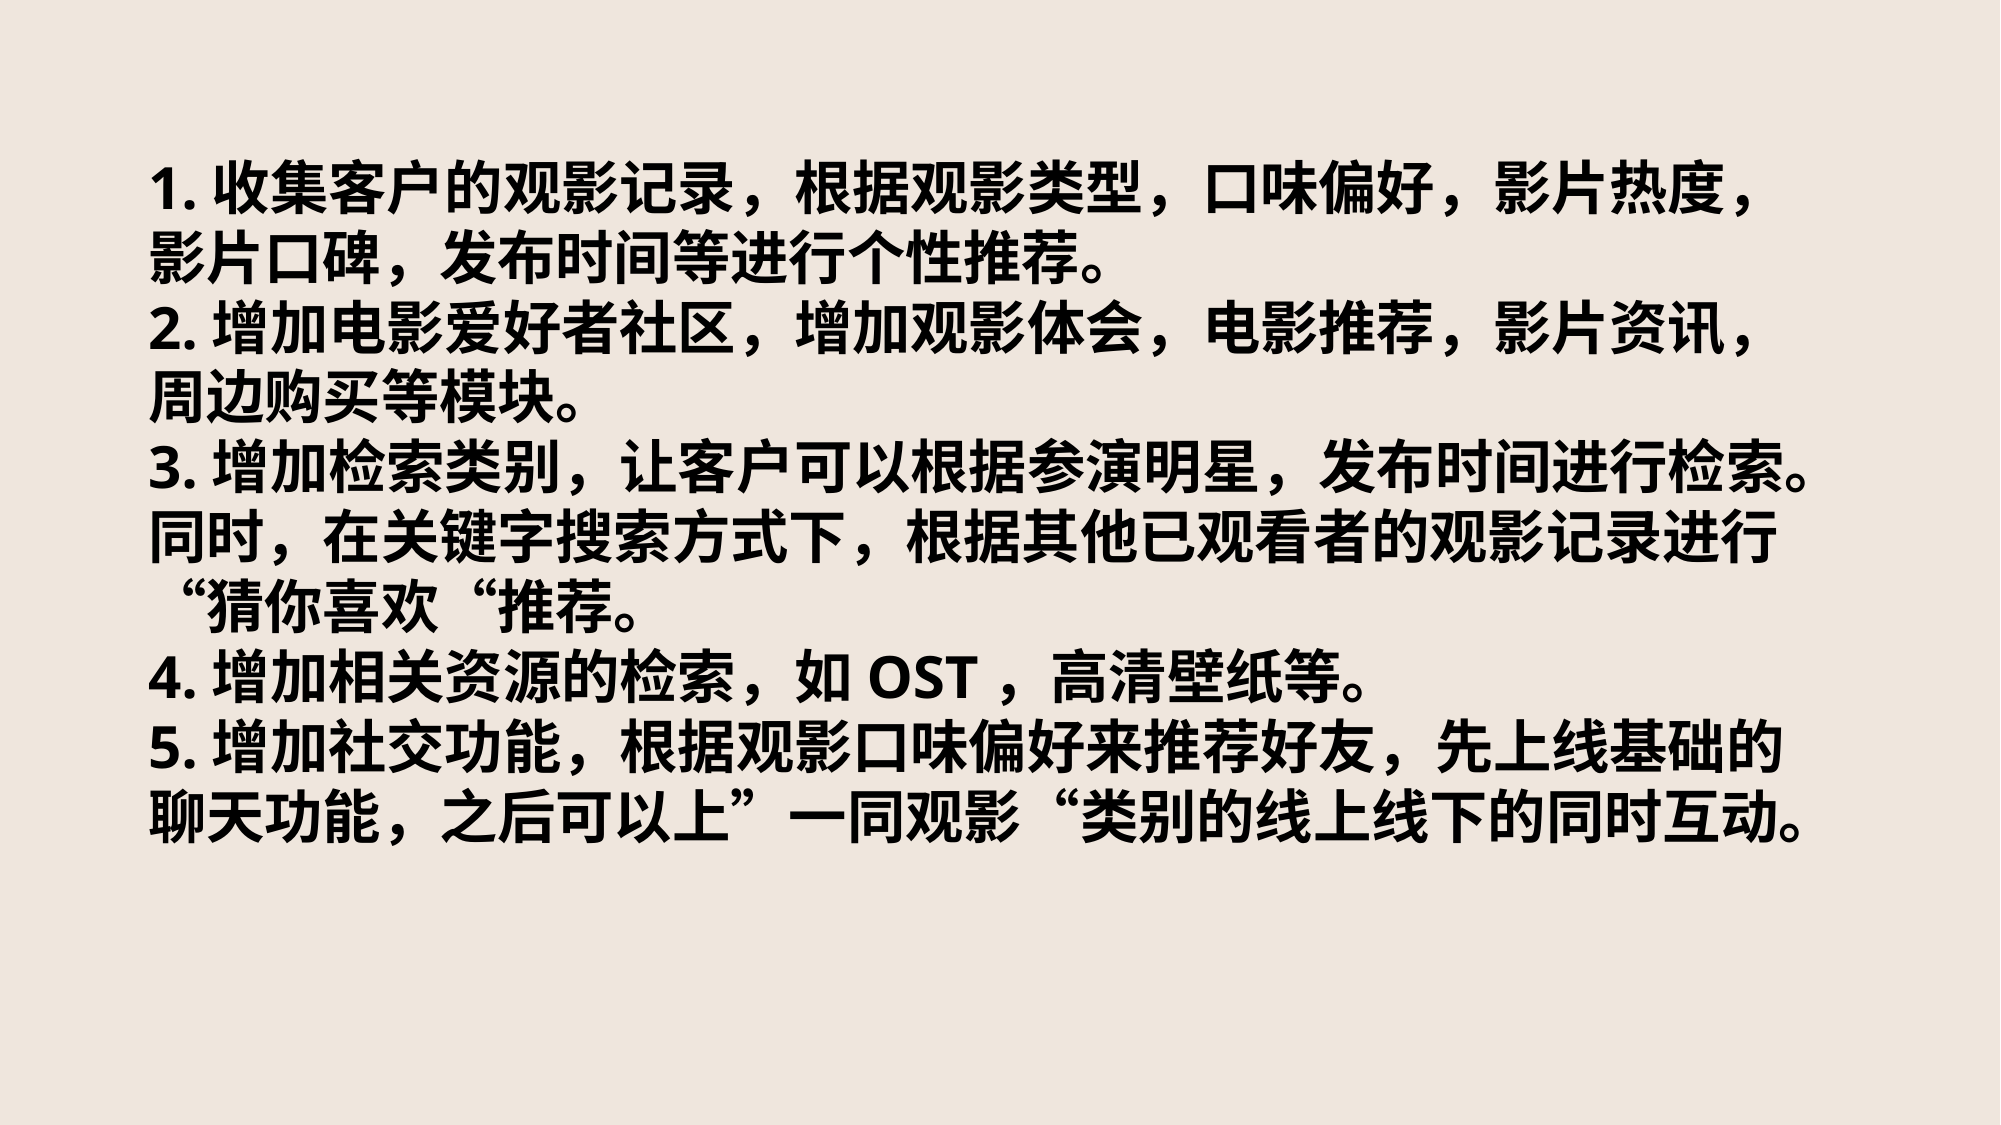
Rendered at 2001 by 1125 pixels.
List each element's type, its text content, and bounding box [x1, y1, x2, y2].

text_box 1.收集客户的观影记录，根据观影类型，口味偏好，影片热度，影片口碑，发布时间等进行个性推荐。 2.增加电影爱好者社区，增加观影体会，电影推荐，影片资讯，周边购买等模块。 3.增加检索类别，让客户可以根据参演明星，发布时间进行检索。同时，在关键字搜索方式下，根据其他已观看者的观影记录进行“猜你喜欢“推荐。 4.增加相关资源的检索，如OST，高清壁纸等。 5.增加社交功能，根据观影口味偏好来推荐好友，先上线基础的聊天功能，之后可以上”一同观影“类别的线上线下的同时互动。 [133, 143, 1822, 948]
